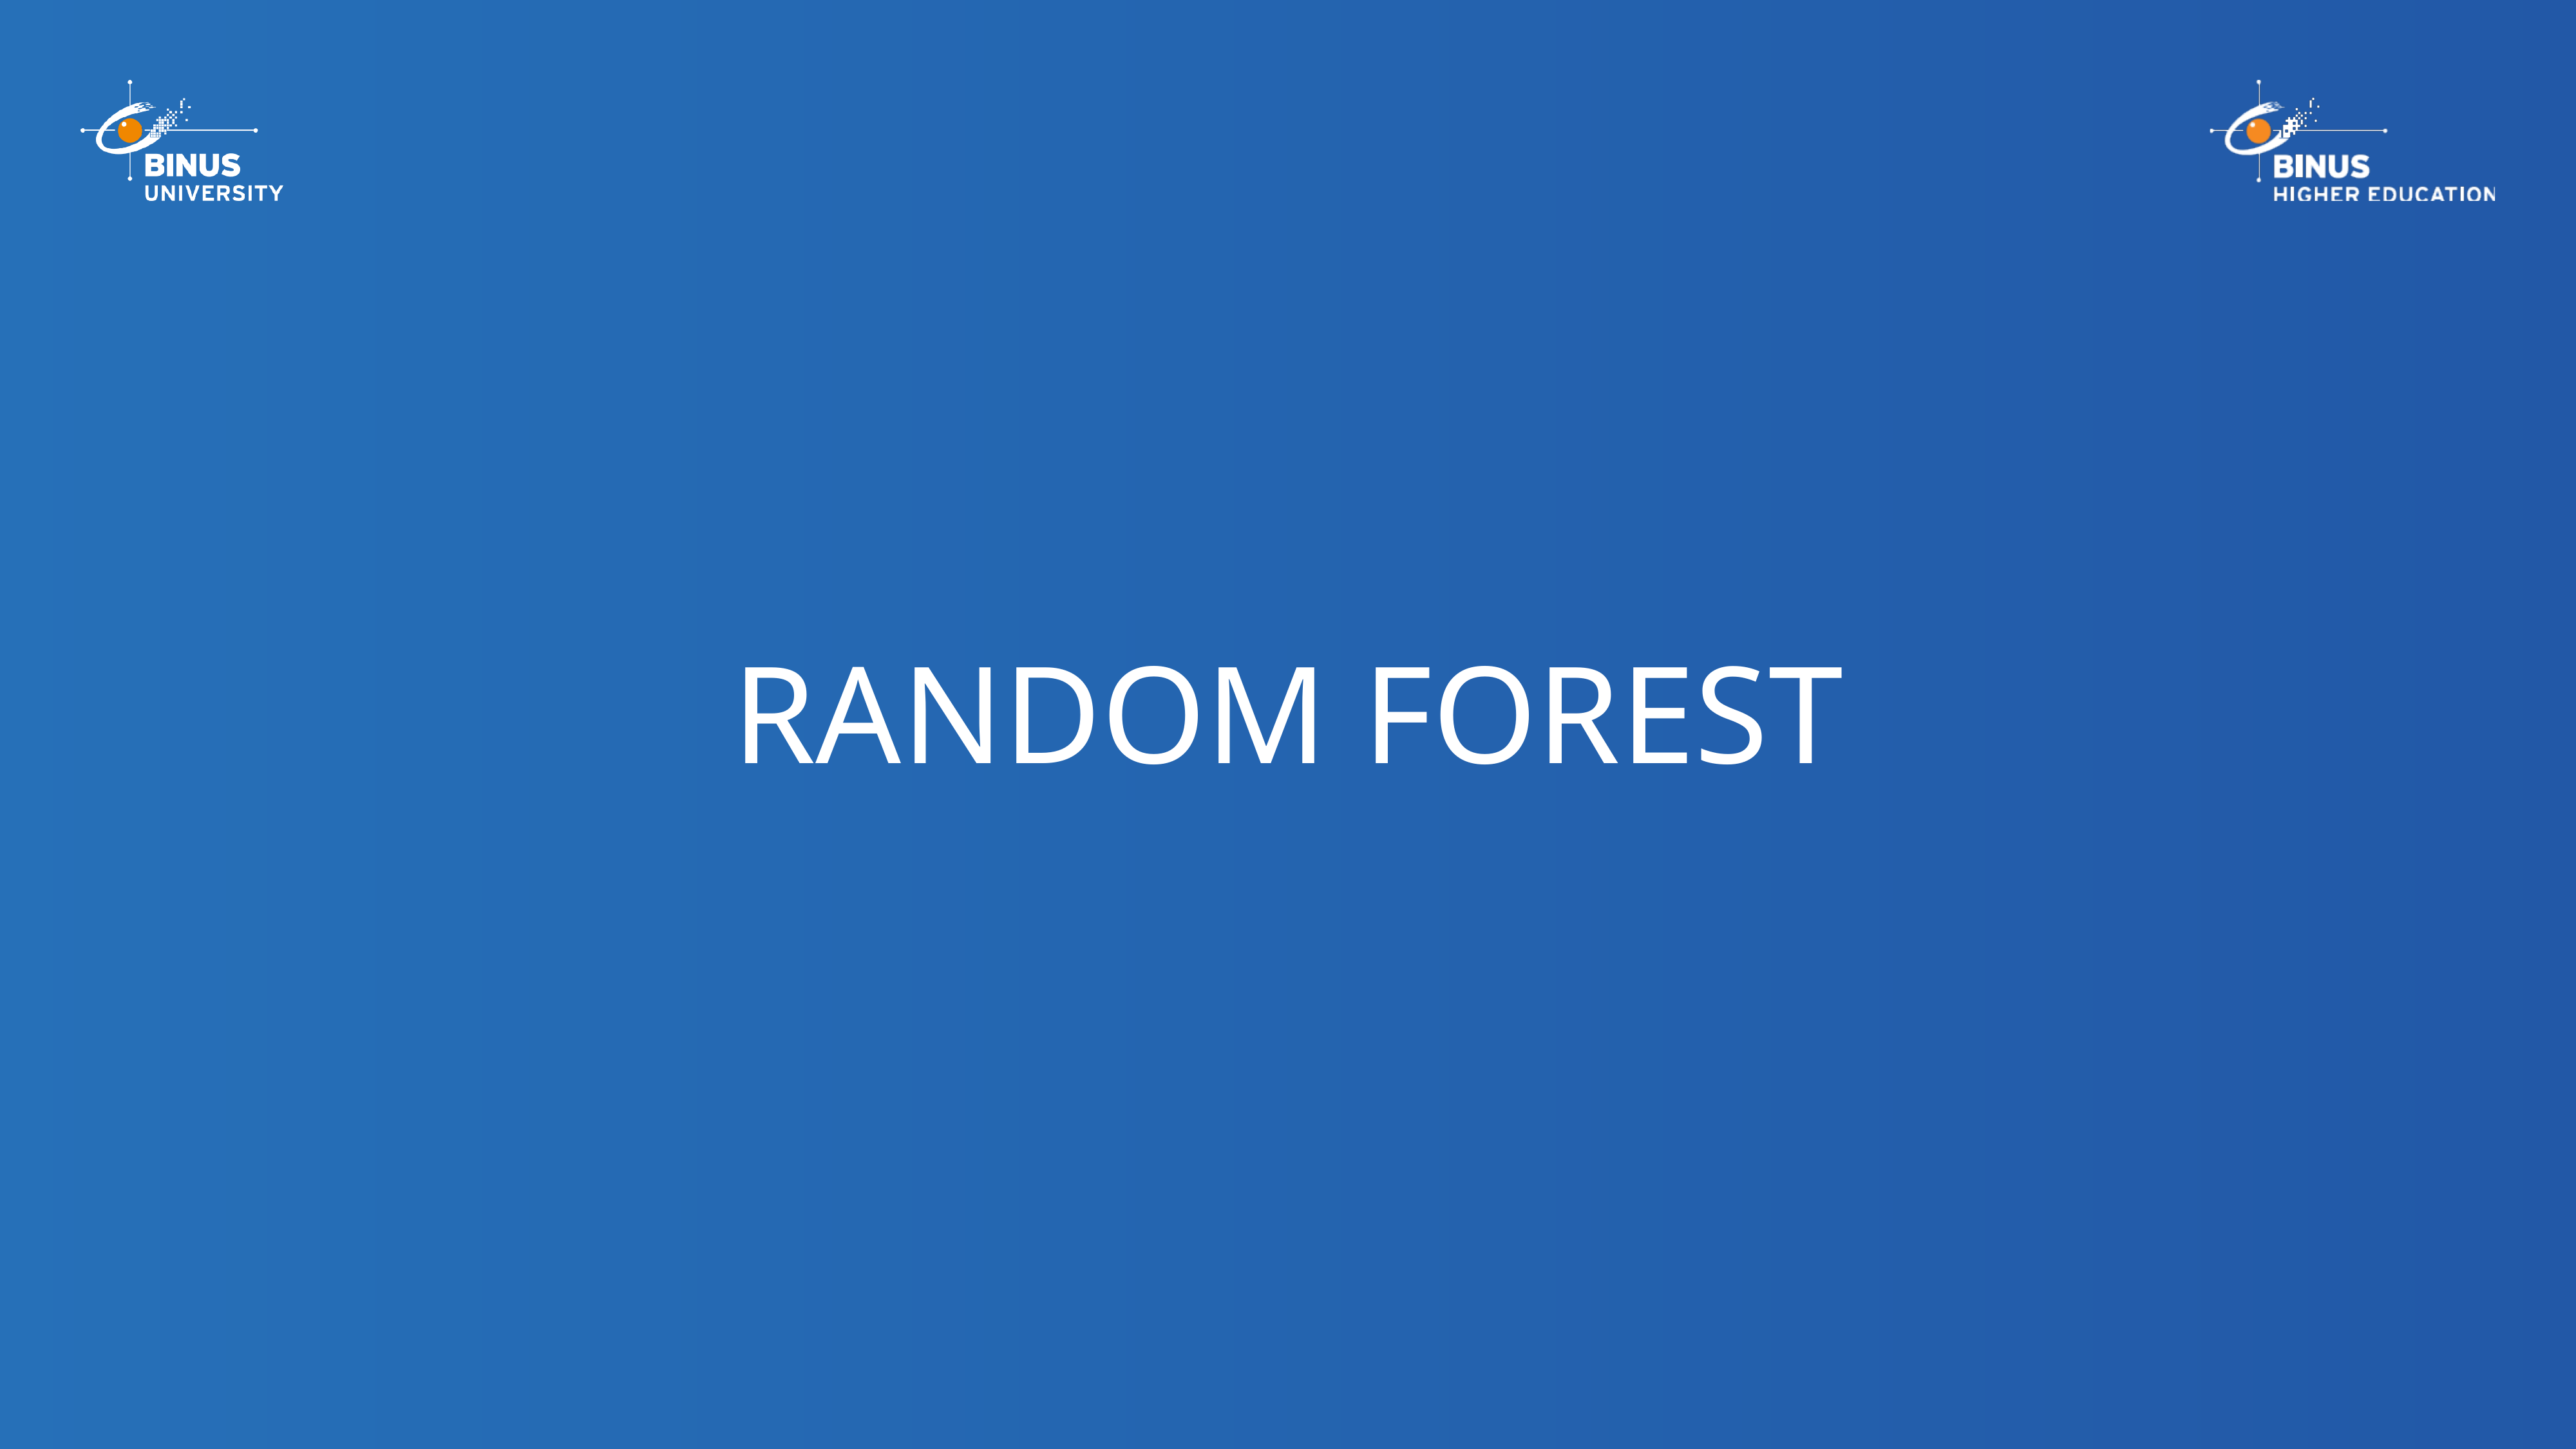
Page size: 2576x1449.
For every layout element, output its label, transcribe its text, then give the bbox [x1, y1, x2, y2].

picture [80, 80, 283, 201]
title Random Forest [127, 478, 2449, 971]
